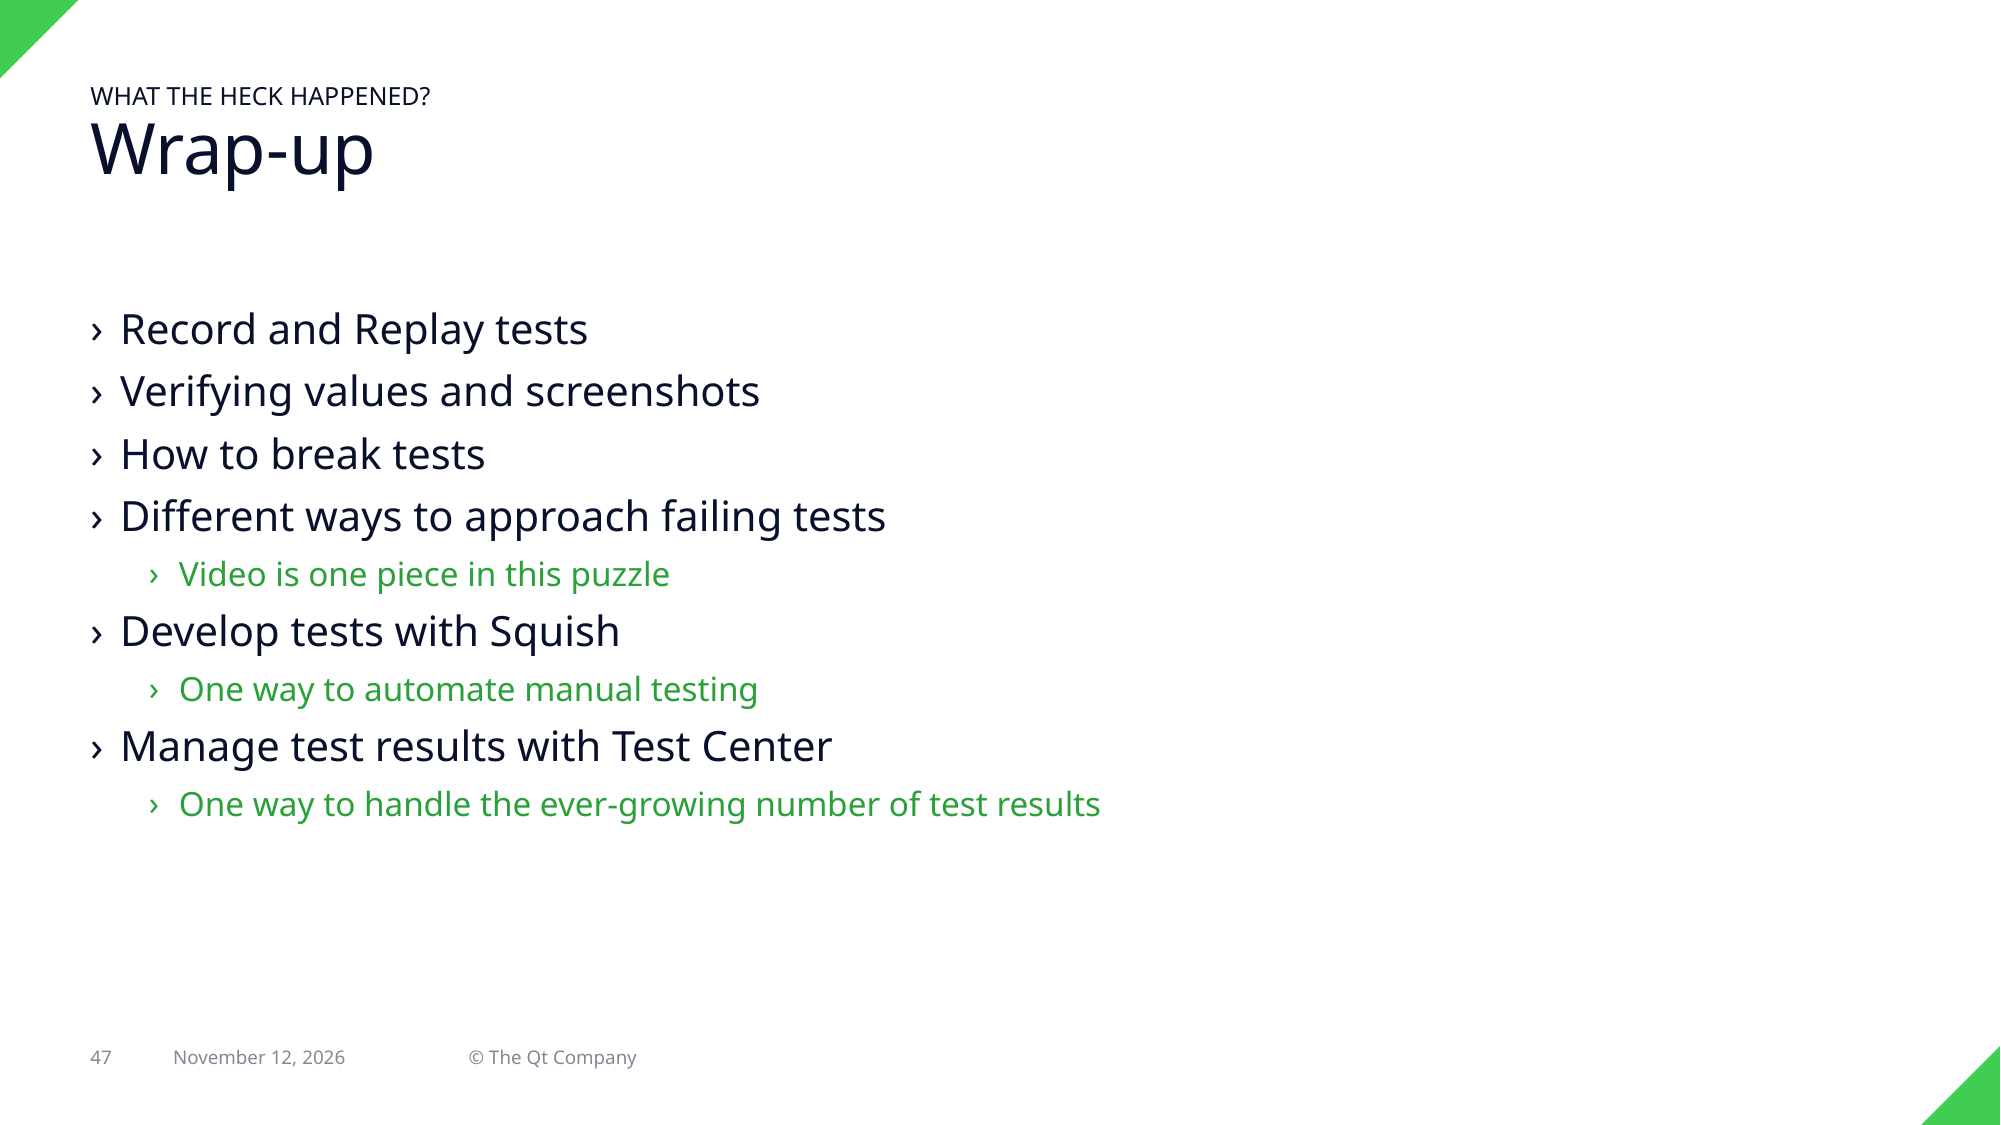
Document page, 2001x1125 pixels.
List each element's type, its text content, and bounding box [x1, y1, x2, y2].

title Wrap-up [90, 114, 1910, 268]
list What the heck happened? [90, 78, 1910, 114]
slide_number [174, 1046, 468, 1071]
slide_number 47 [90, 1046, 174, 1071]
footer © The Qt Company [468, 1046, 1910, 1071]
list Record and Replay tests Verifying values and screenshots How to break tests Different ways to approach failing tests Video is one piece in this puzzle Develop tests with Squish One way to automate manual testing Manage test results with Test Center One way to handle the ever-growing number of test results [90, 302, 1910, 1012]
